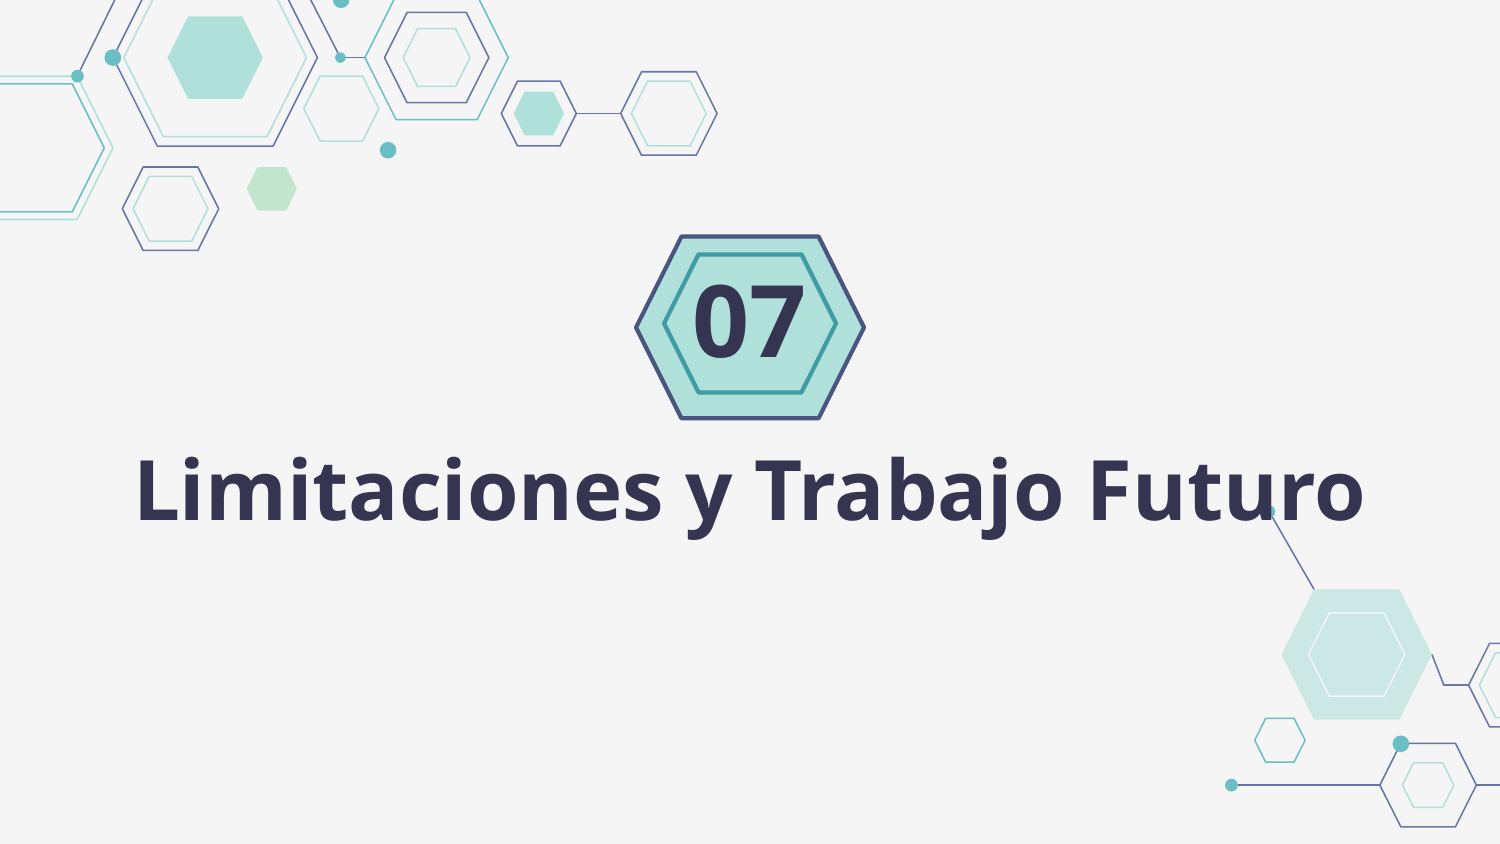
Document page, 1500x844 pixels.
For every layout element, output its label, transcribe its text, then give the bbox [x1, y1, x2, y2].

title 07 [0, 254, 1500, 393]
title Limitaciones y Trabajo Futuro [0, 421, 1500, 560]
text_box [666, 393, 834, 421]
text_box [670, 234, 830, 254]
